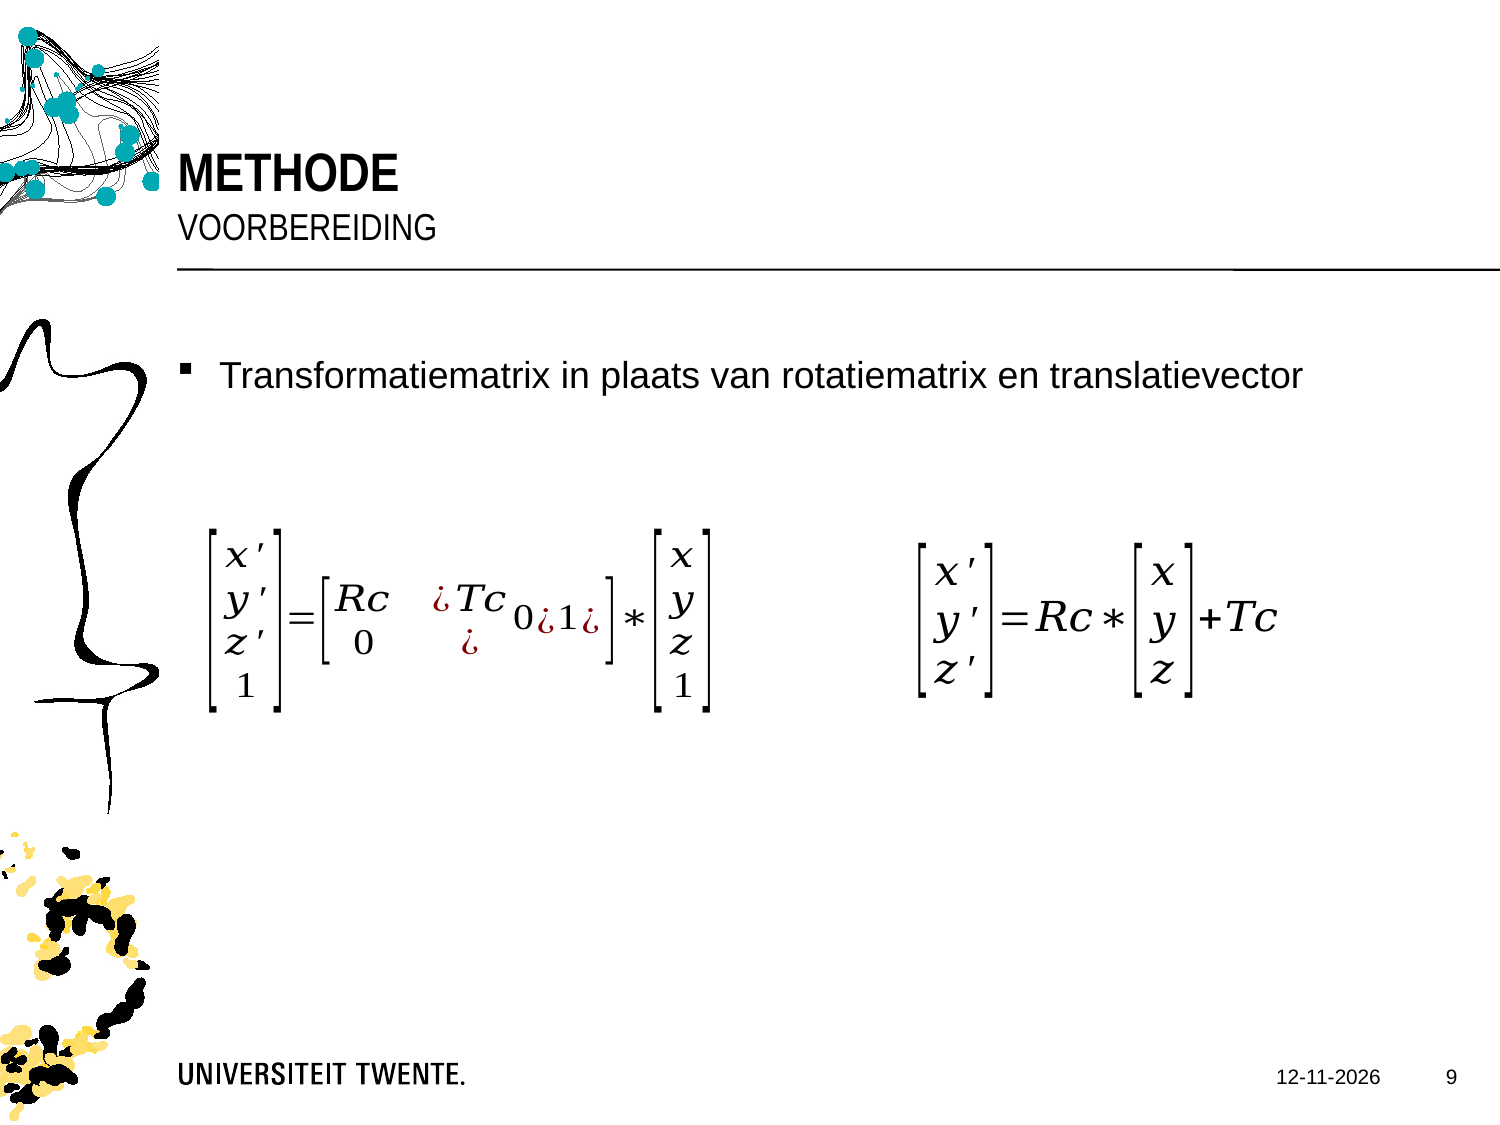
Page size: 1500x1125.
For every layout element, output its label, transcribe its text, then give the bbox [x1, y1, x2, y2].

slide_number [1241, 1049, 1395, 1125]
picture [0, 0, 159, 1125]
list Voorbereiding [177, 200, 1454, 249]
list Methode [177, 81, 1454, 200]
list Transformatiematrix in plaats van rotatiematrix en translatievector [176, 336, 1458, 921]
slide_number 9 [1395, 1049, 1458, 1125]
